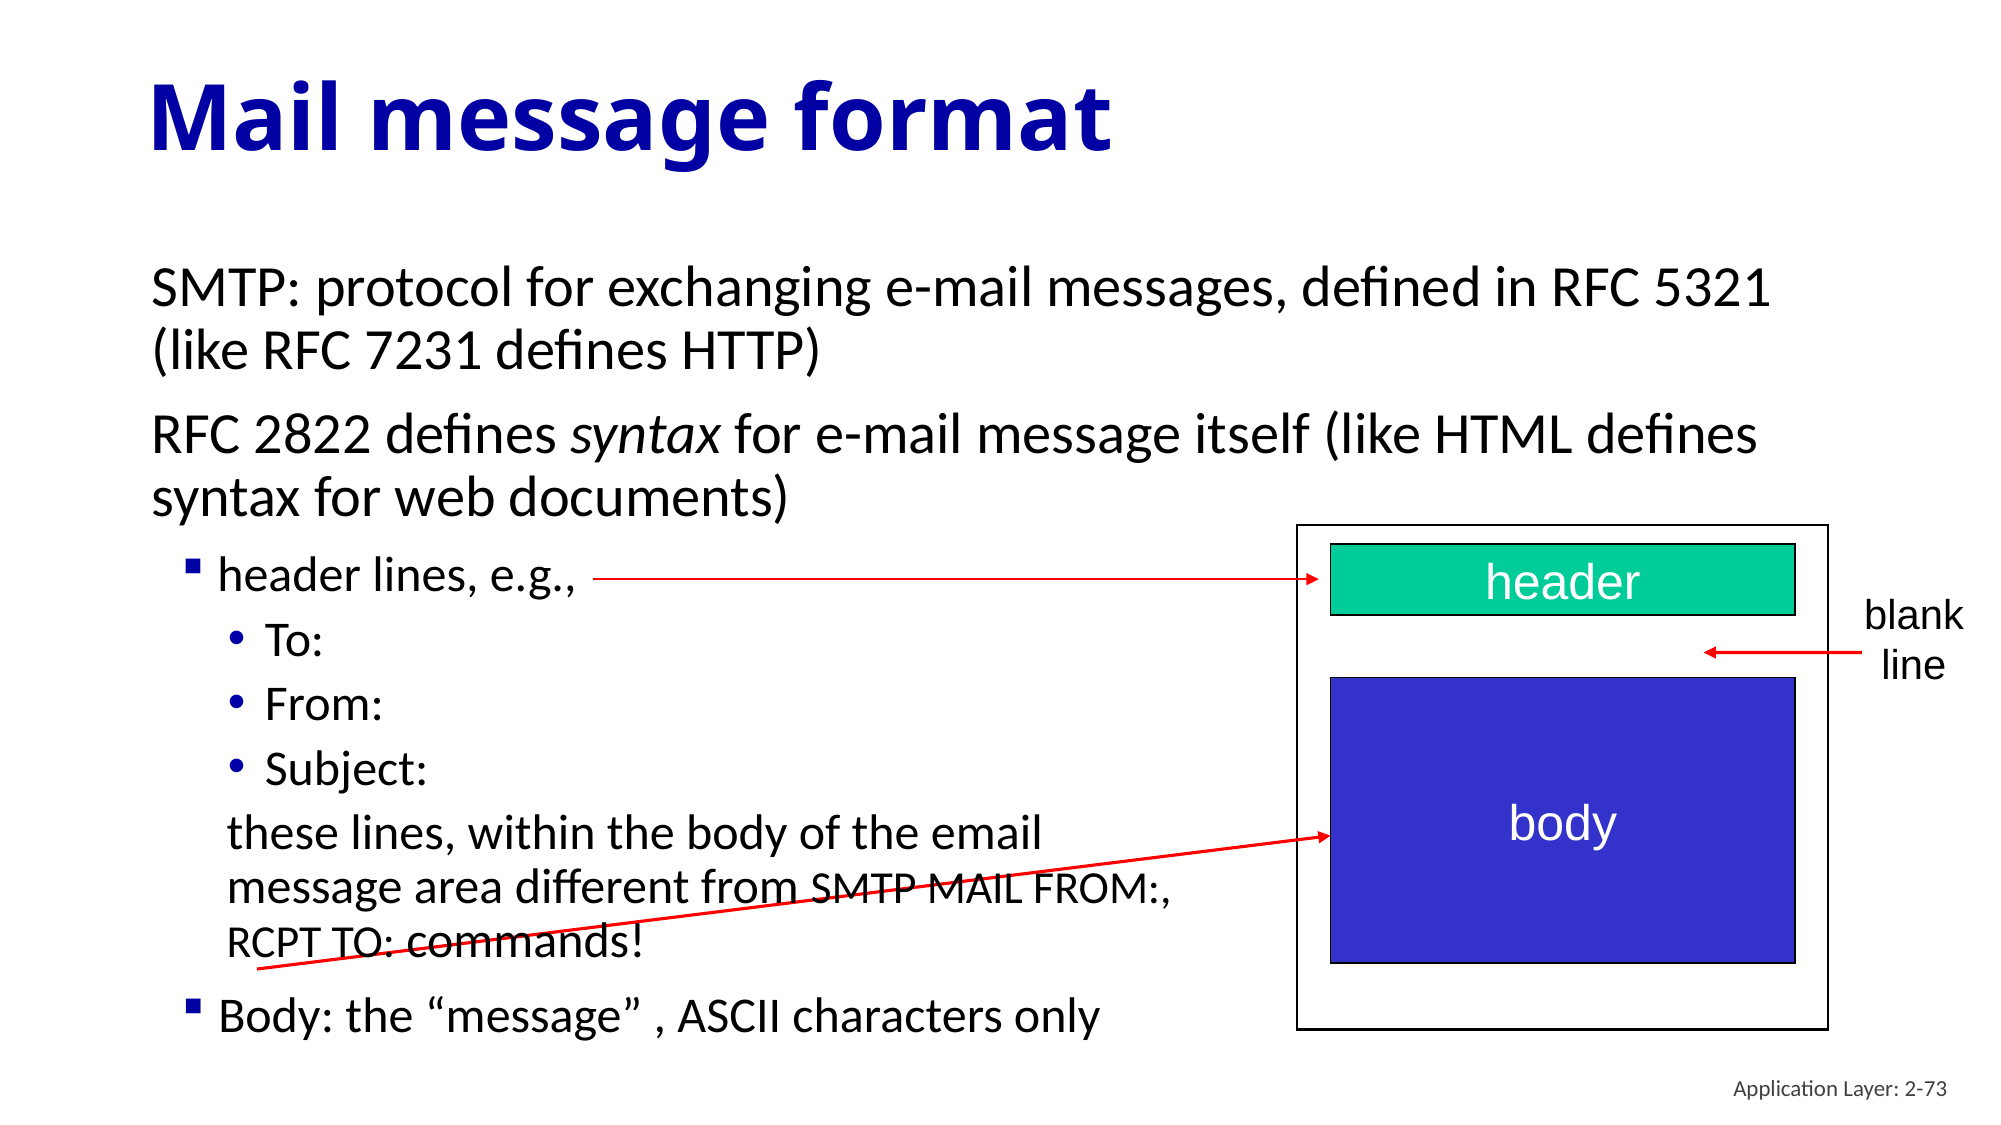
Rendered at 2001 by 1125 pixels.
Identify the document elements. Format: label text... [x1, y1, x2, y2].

slide_number Application Layer: 2-73 [1512, 1056, 1963, 1117]
text_box [1193, 831, 1331, 853]
text_box blank line [1849, 580, 1979, 696]
text_box SMTP: protocol for exchanging e-mail messages, defined in RFC 5321 (like RFC 7231 defines HTTP) RFC 2822 defines syntax for e-mail message itself (like HTML defines syntax for web documents) [134, 249, 1890, 554]
text_box [1297, 525, 1829, 1030]
text_box [1703, 646, 1862, 659]
text_box header lines, e.g., To: From: Subject: these lines, within the body of the email message area different from SMTP MAIL FROM:, RCPT TO: commands! Body: the “message” , ASCII characters only [145, 541, 1193, 1039]
title Mail message format [131, 47, 1856, 195]
